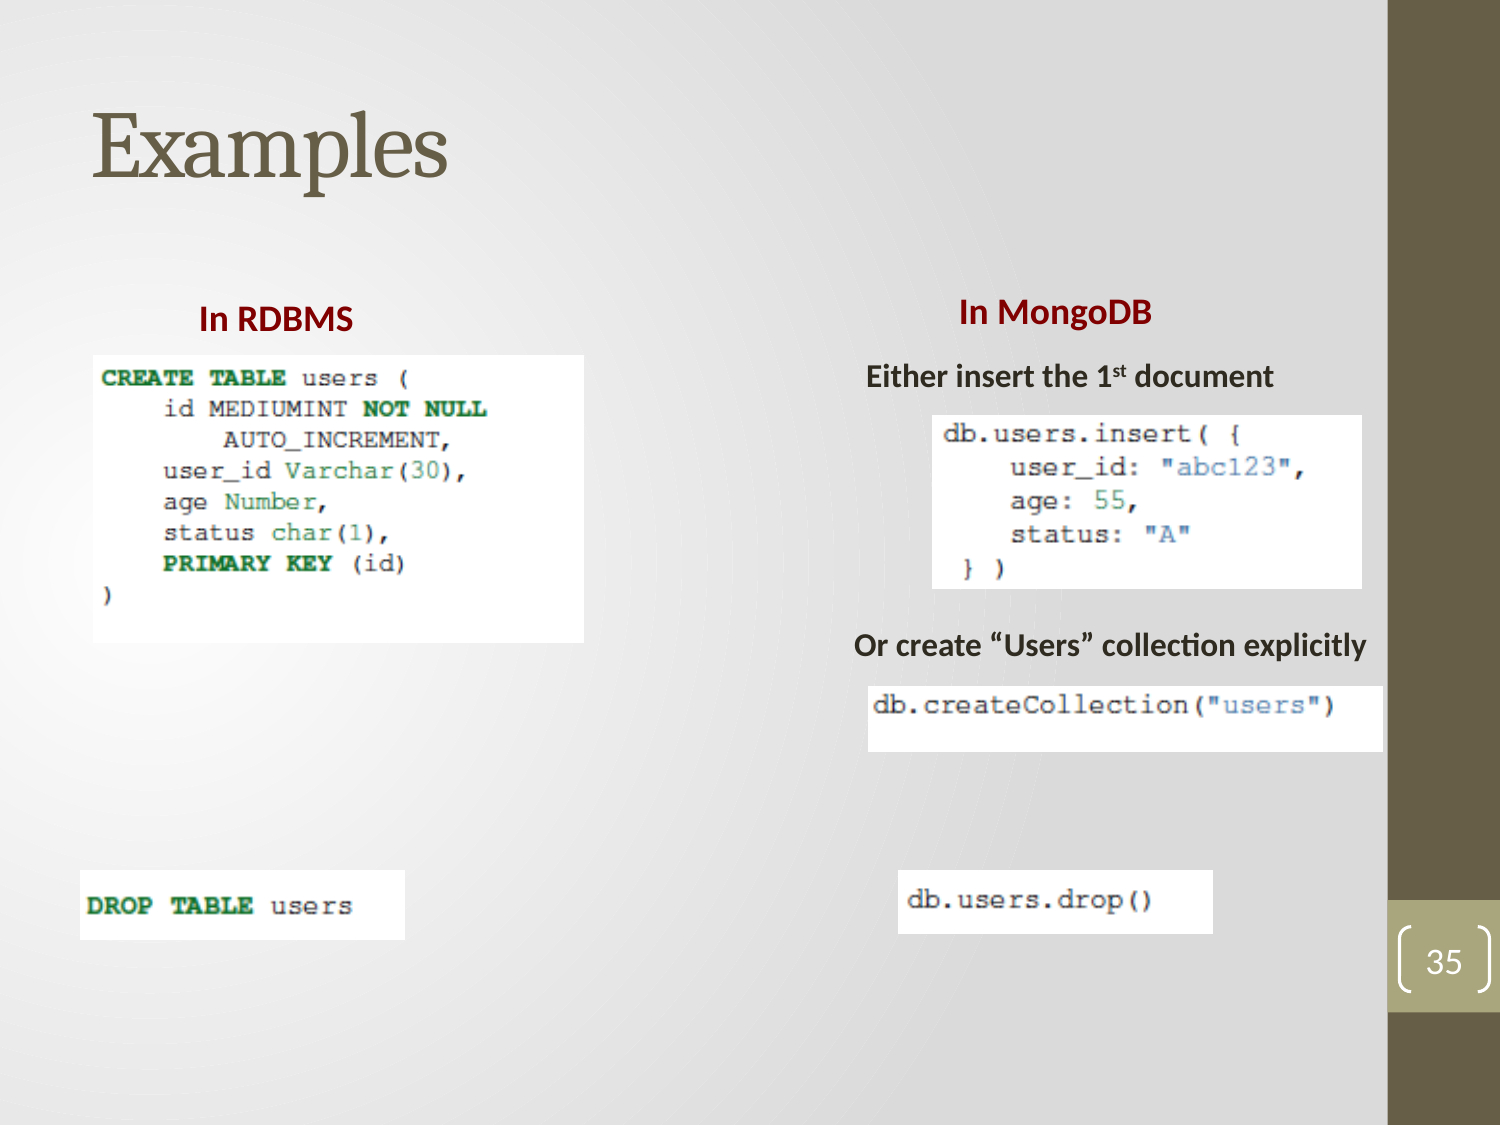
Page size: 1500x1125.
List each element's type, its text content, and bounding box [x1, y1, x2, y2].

slide_number 35 [1397, 925, 1492, 994]
title Examples [75, 45, 1325, 233]
text_box Either insert the 1st document [851, 347, 1290, 402]
text_box Or create “Users” collection explicitly [839, 615, 1383, 671]
text_box In MongoDB [943, 279, 1168, 340]
picture [932, 414, 1363, 589]
text_box In RDBMS [184, 286, 369, 347]
picture [867, 686, 1384, 752]
picture [92, 355, 585, 644]
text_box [79, 870, 1214, 940]
